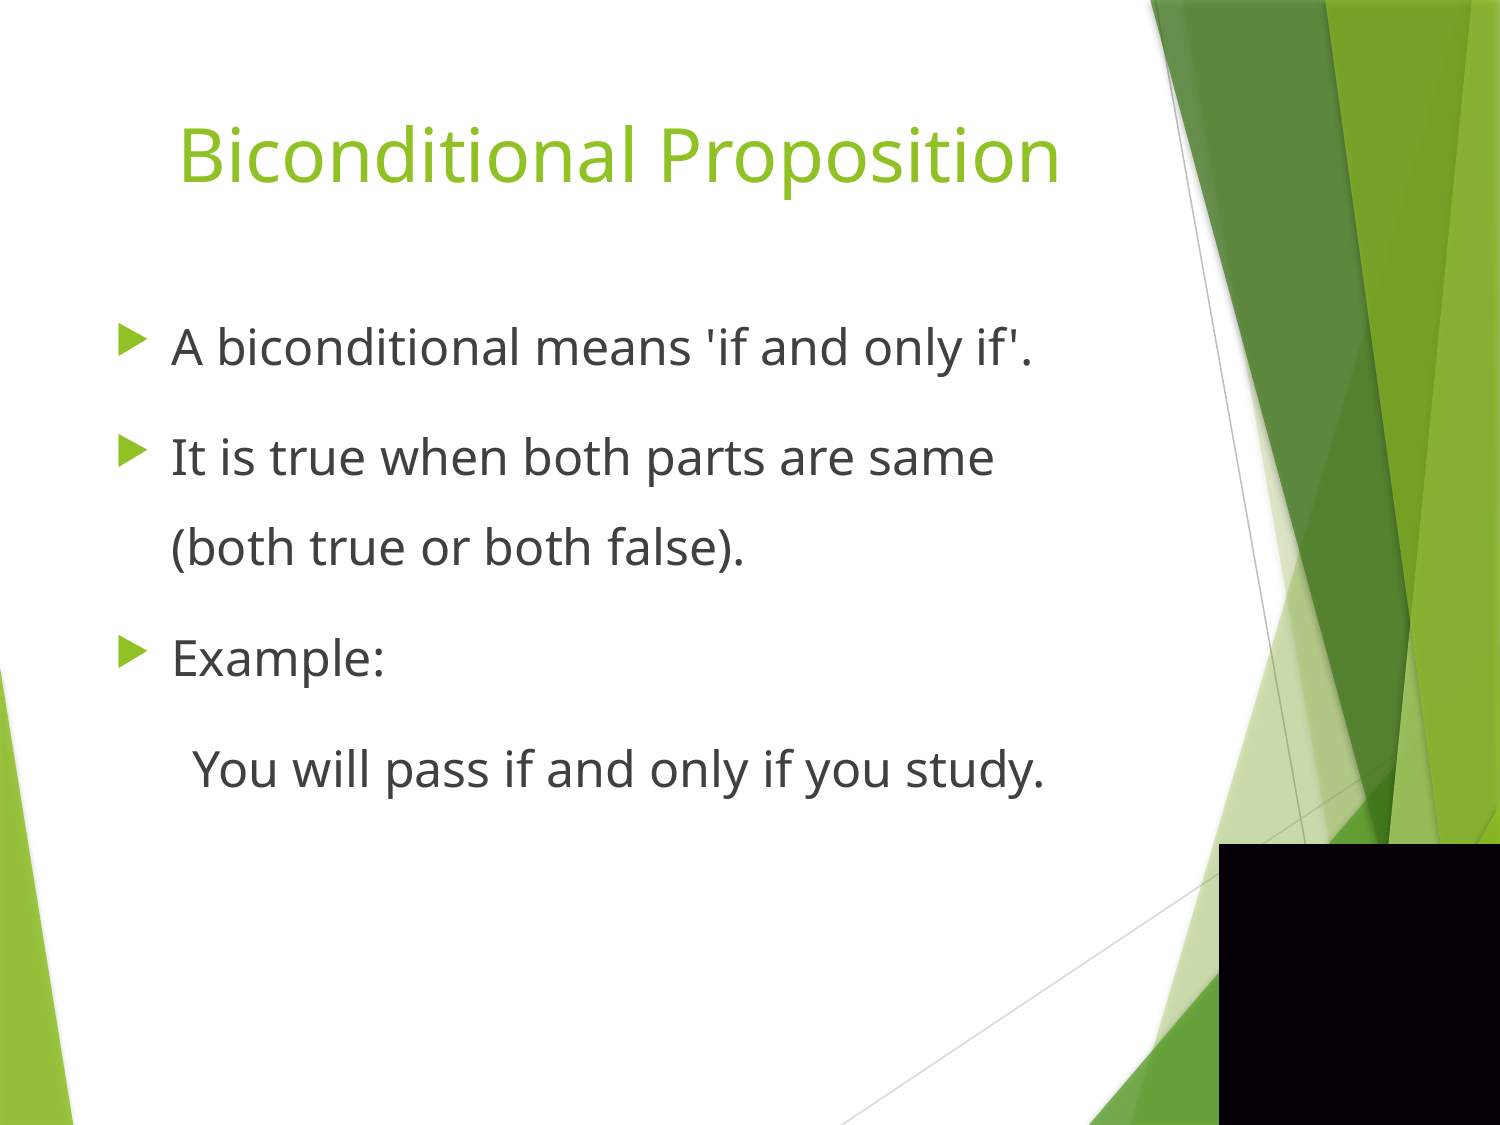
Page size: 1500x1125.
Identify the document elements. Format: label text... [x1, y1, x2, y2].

title Biconditional Proposition [99, 99, 1142, 277]
list A biconditional means 'if and only if'. It is true when both parts are same (both true or both false). Example: You will pass if and only if you study. [99, 277, 1142, 992]
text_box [1218, 843, 1500, 1125]
